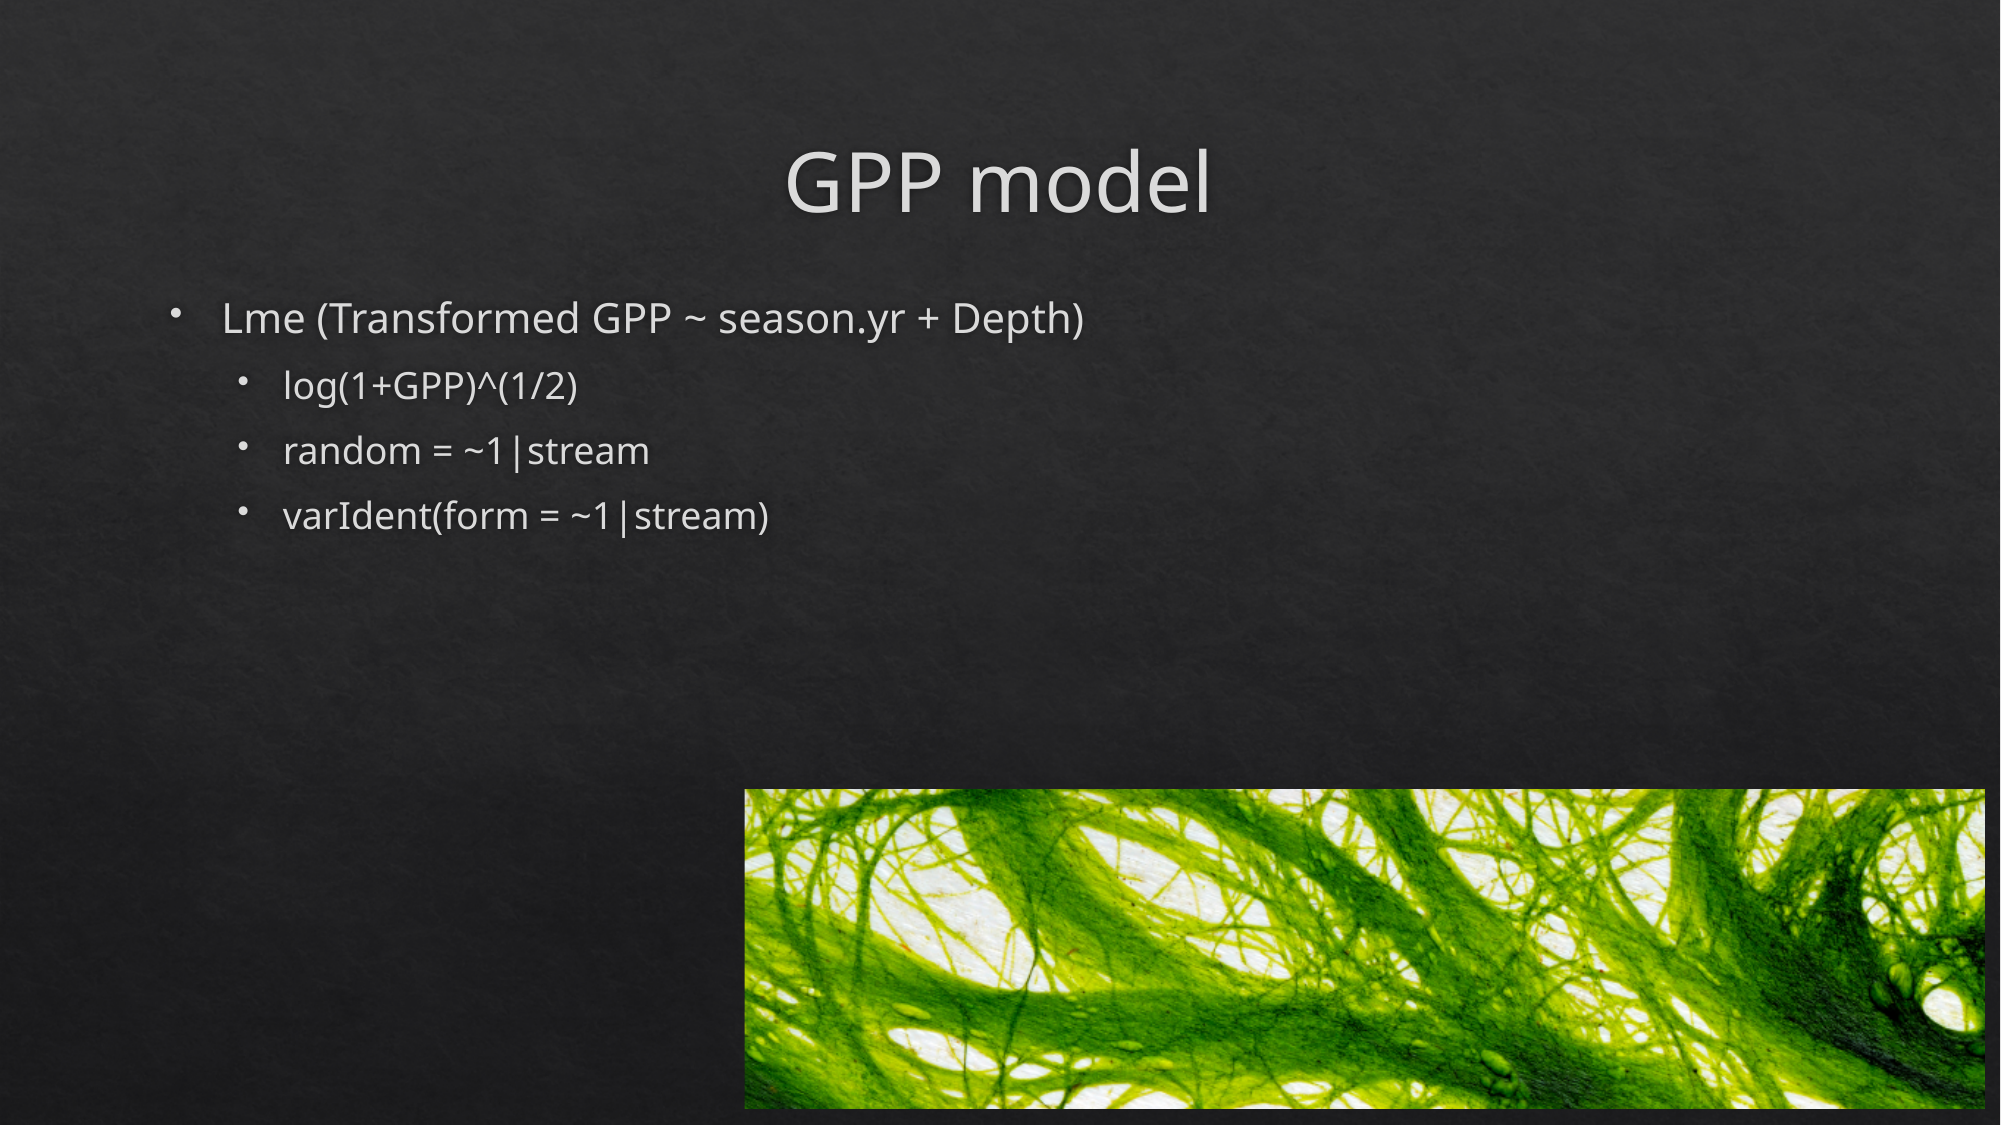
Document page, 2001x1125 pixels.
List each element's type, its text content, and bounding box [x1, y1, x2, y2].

title GPP model [149, 99, 1849, 260]
list Lme (Transformed GPP ~ season.yr + Depth) log(1+GPP)^(1/2) random = ~1|stream varIdent(form = ~1|stream) [149, 284, 1849, 950]
picture [744, 789, 1985, 1110]
